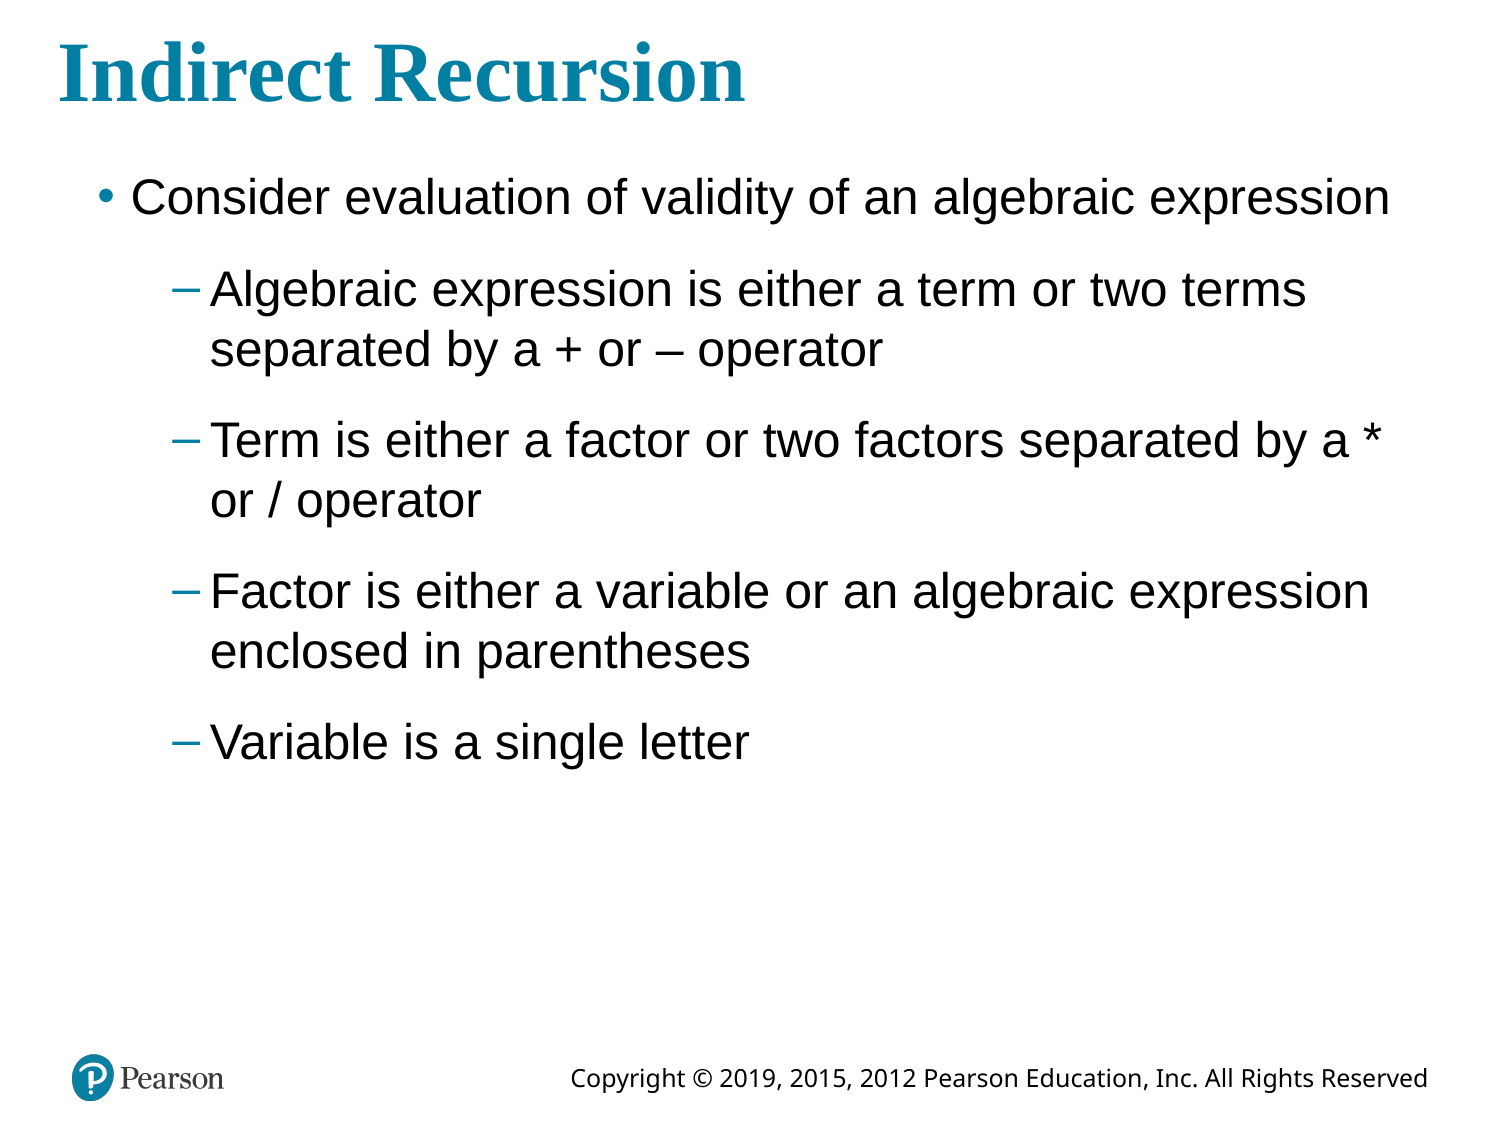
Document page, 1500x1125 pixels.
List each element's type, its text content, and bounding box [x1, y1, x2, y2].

picture [72, 1054, 88, 1070]
picture [98, 1054, 224, 1101]
list Consider evaluation of validity of an algebraic expression Algebraic expression is either a term or two terms separated by a + or – operator Term is either a factor or two factors separated by a * or / operator Factor is either a variable or an algebraic expression enclosed in parentheses Variable is a single letter [65, 149, 1417, 976]
picture [80, 1063, 106, 1088]
picture [72, 1087, 83, 1101]
title Indirect Recursion [41, 0, 1440, 135]
